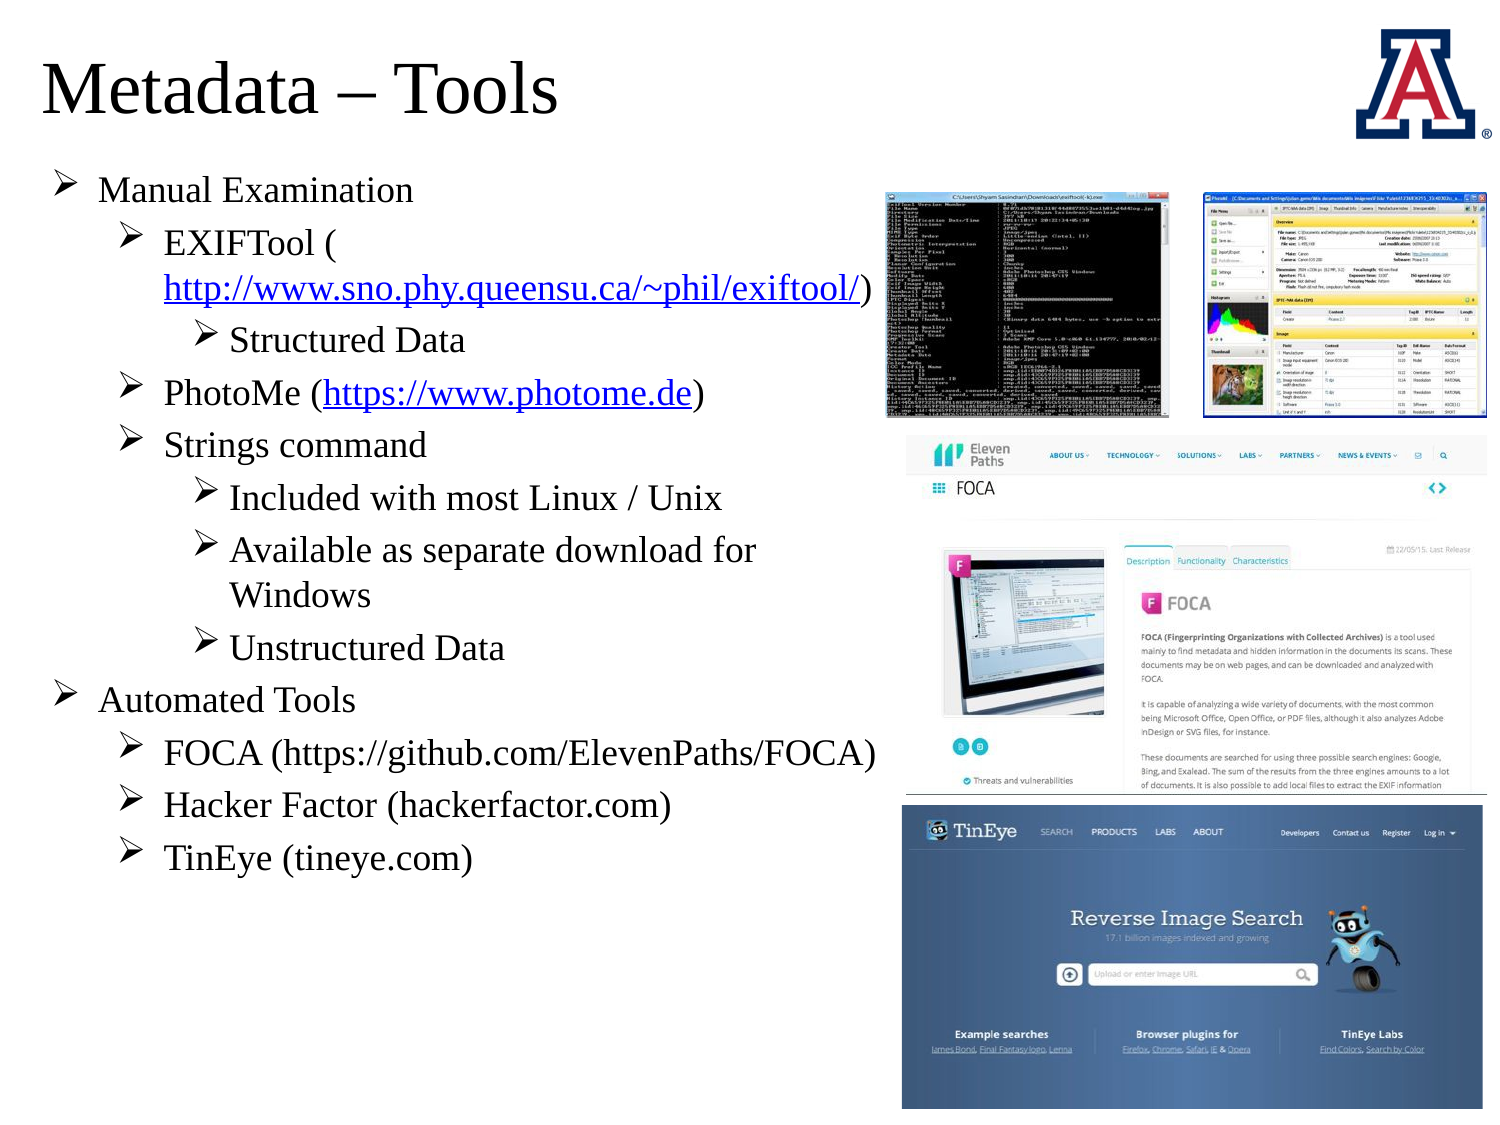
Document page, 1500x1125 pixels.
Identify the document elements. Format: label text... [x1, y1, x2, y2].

list Manual Examination EXIFTool (http://www.sno.phy.queensu.ca/~phil/exiftool/) Structured Data PhotoMe (https://www.photome.de) Strings command Included with most Linux / Unix Available as separate download for Windows Unstructured Data Automated Tools FOCA (https://github.com/ElevenPaths/FOCA) Hacker Factor (hackerfactor.com) TinEye (tineye.com) [26, 157, 907, 1105]
text_box [906, 435, 1488, 795]
text_box [901, 805, 1483, 1109]
picture [1351, 23, 1500, 144]
text_box [885, 192, 1170, 418]
text_box [1203, 192, 1487, 418]
title Metadata – Tools [26, 37, 963, 129]
